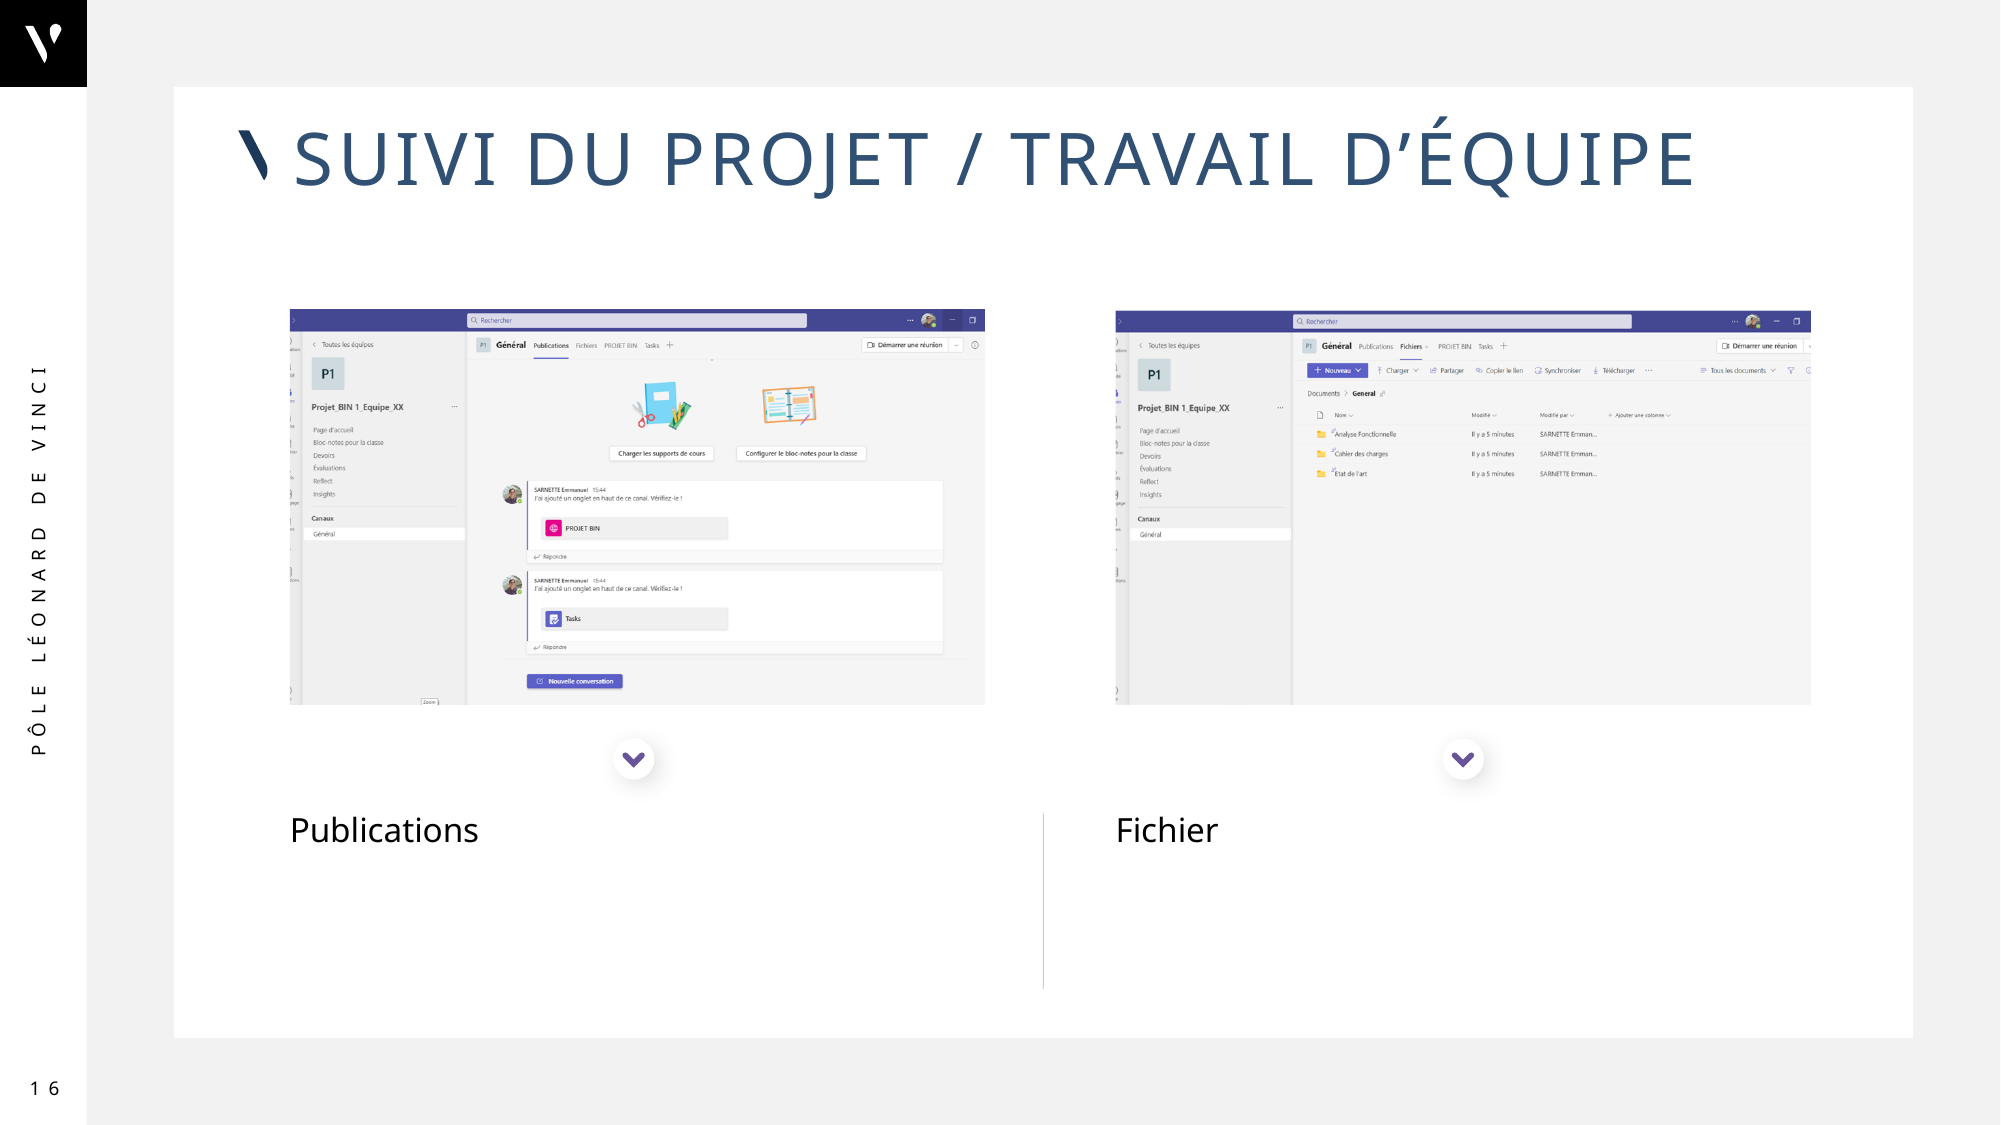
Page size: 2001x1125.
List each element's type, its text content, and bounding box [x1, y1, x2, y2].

picture [1115, 309, 1811, 705]
list Fichier [1115, 813, 1811, 989]
list Publications [289, 813, 985, 989]
title Suivi du projet / Travail d’équipe [293, 122, 1806, 201]
picture [289, 309, 985, 705]
slide_number 16 [9, 1077, 74, 1100]
